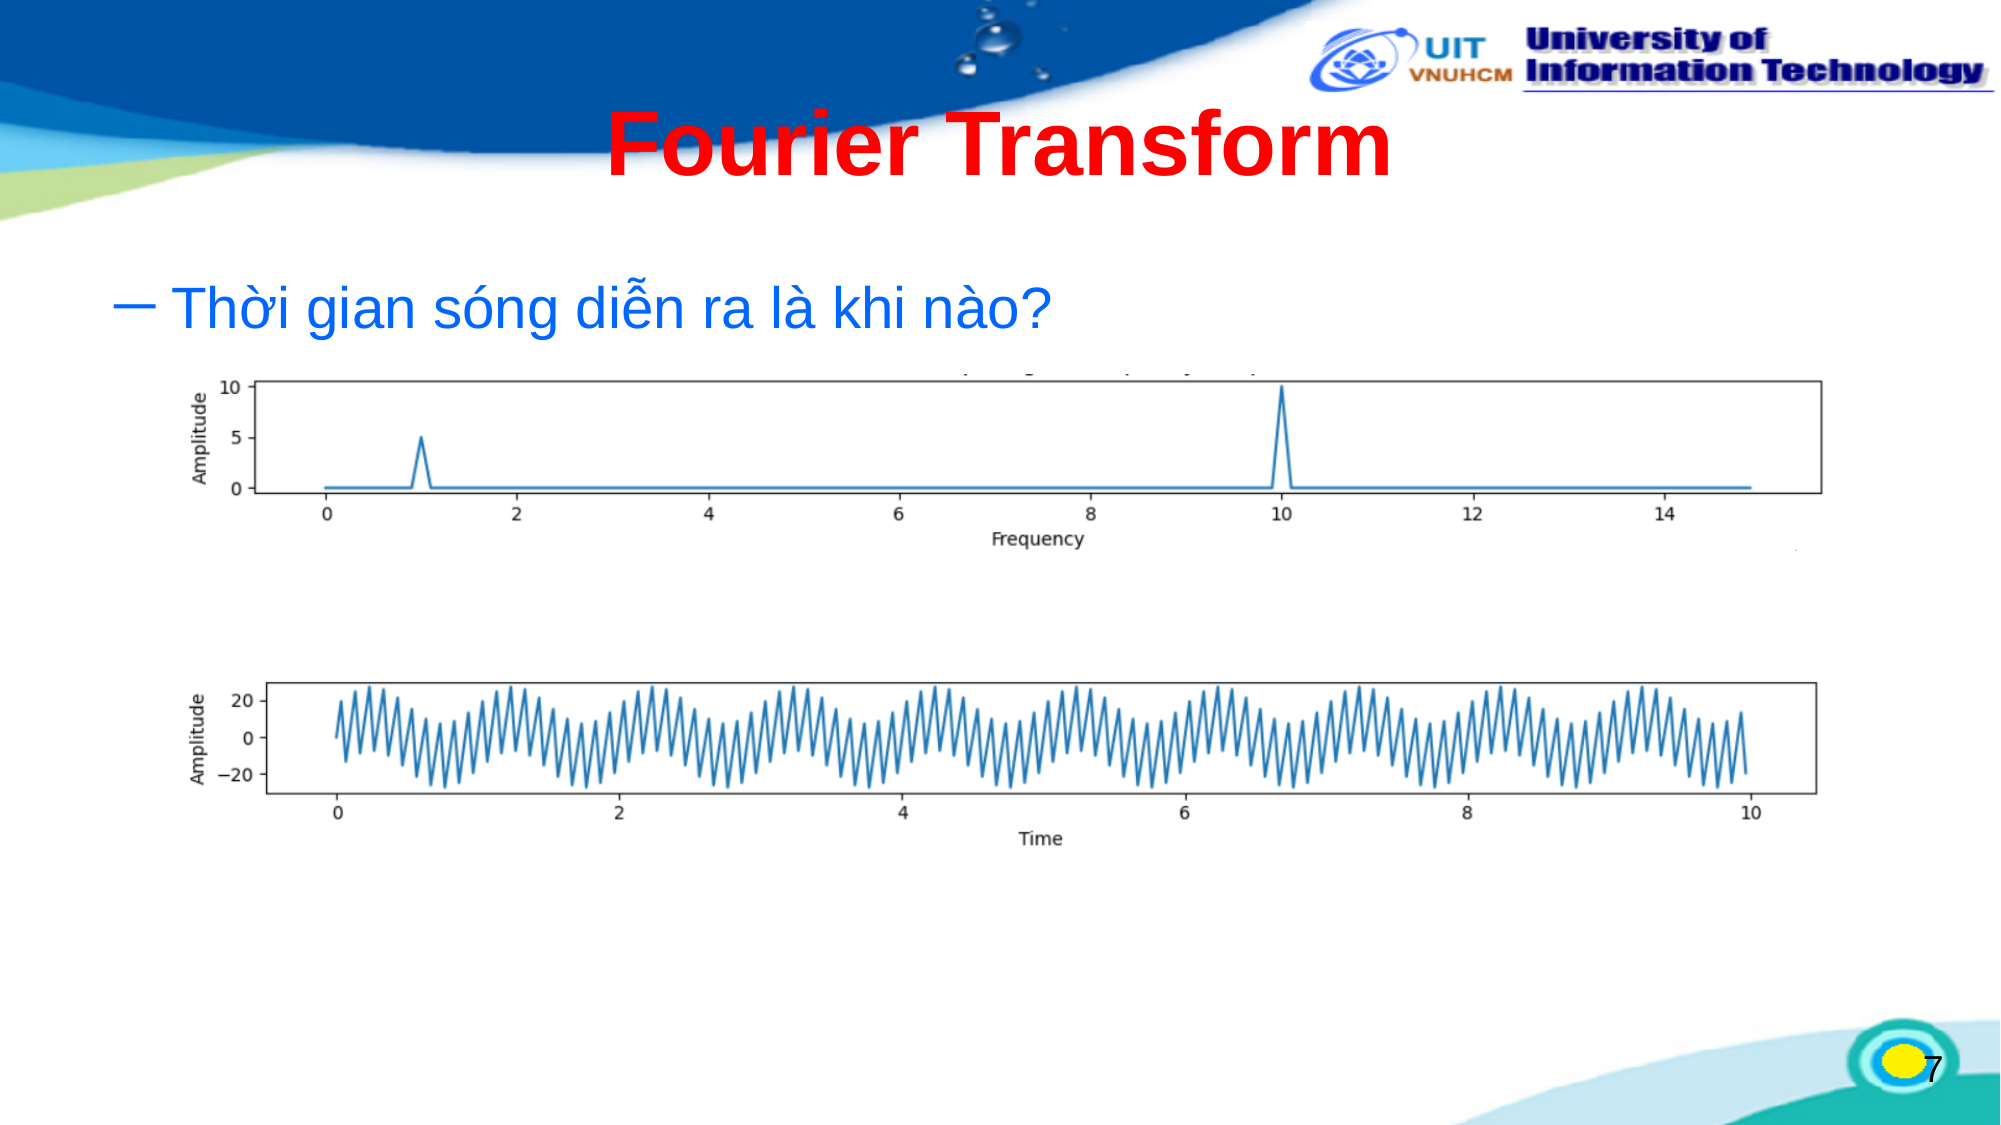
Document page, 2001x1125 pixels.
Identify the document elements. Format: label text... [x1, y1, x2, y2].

list Thời gian sóng diễn ra là khi nào? [99, 262, 1900, 1005]
title Fourier Transform [99, 45, 1900, 233]
picture [0, 0, 2001, 1125]
